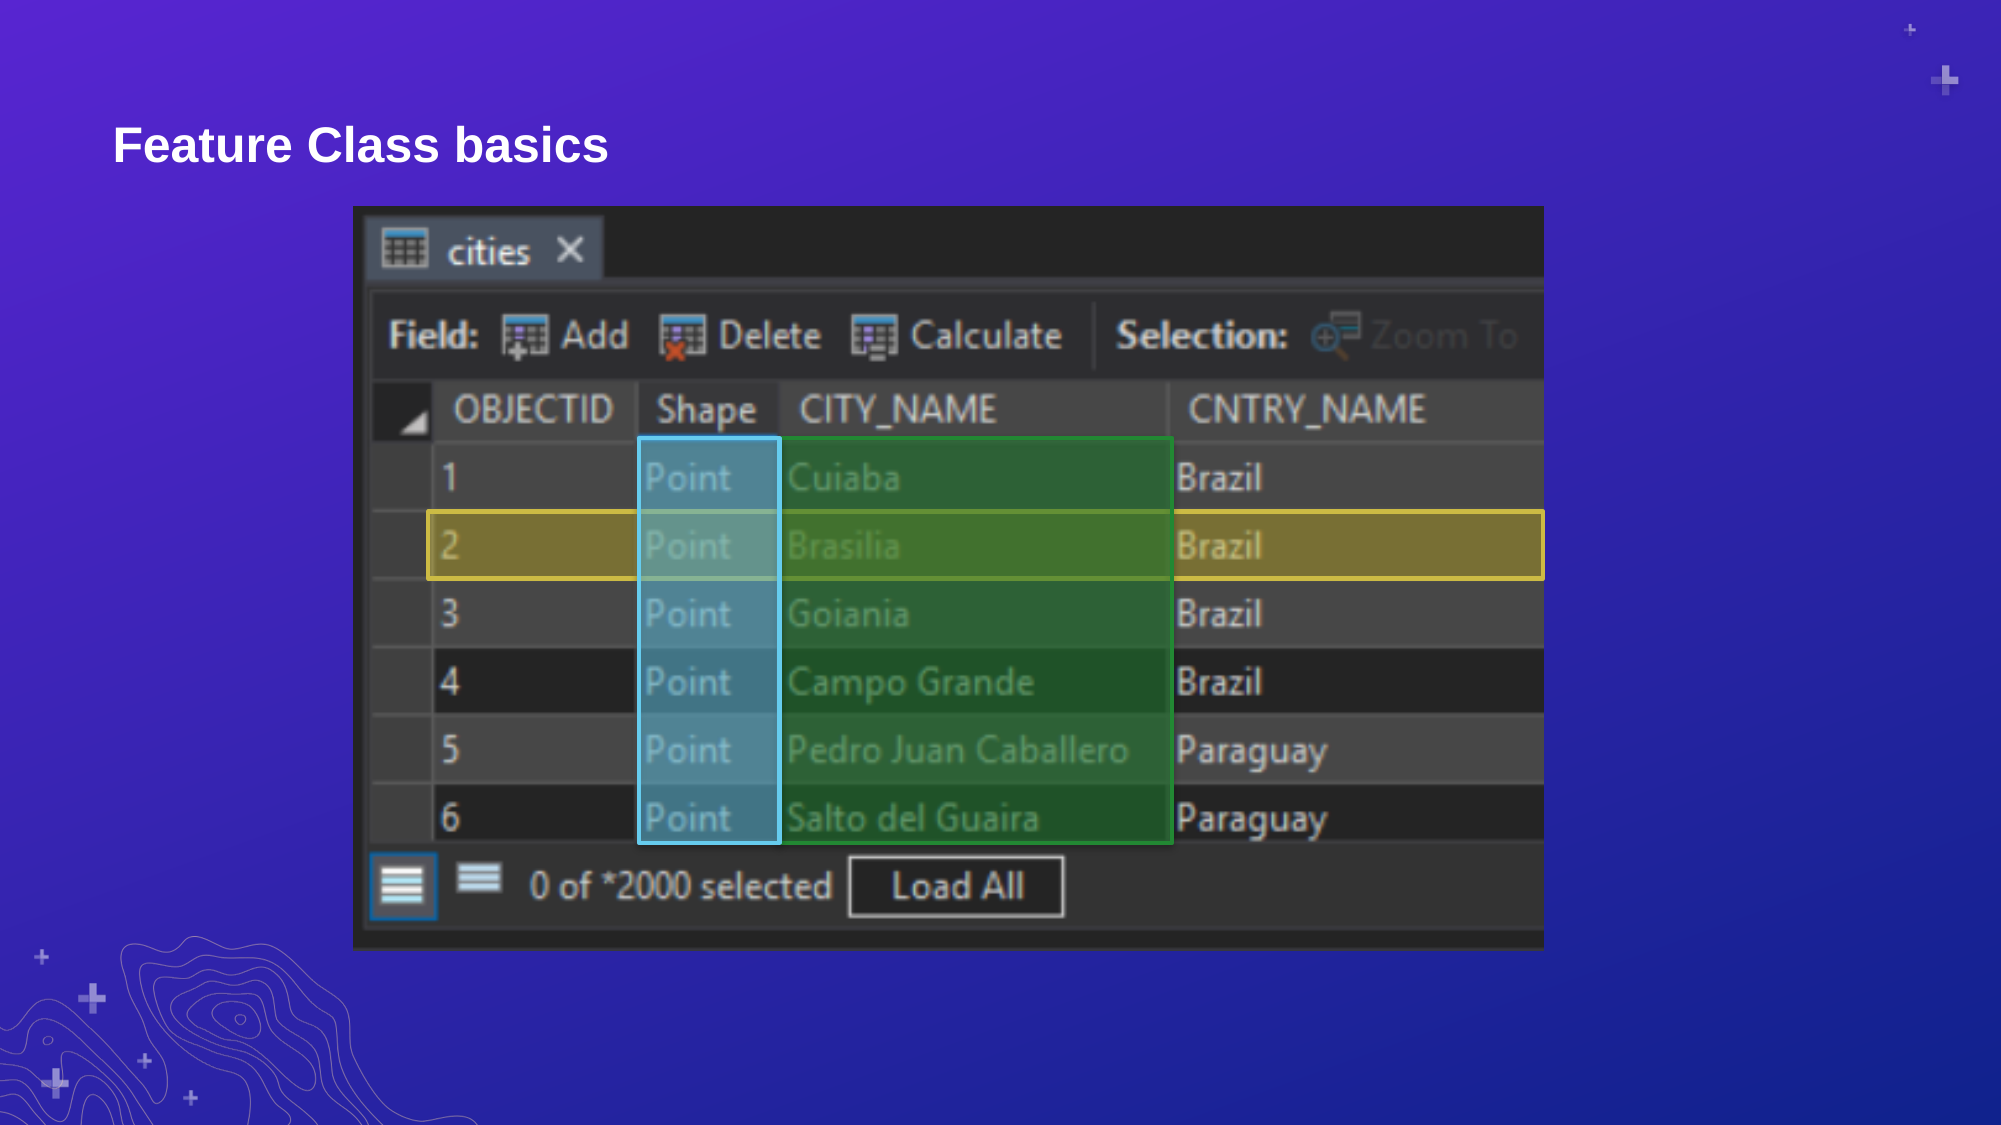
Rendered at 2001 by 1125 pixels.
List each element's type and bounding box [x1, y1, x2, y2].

text_box [0, 0, 2000, 1125]
picture [352, 206, 1544, 951]
